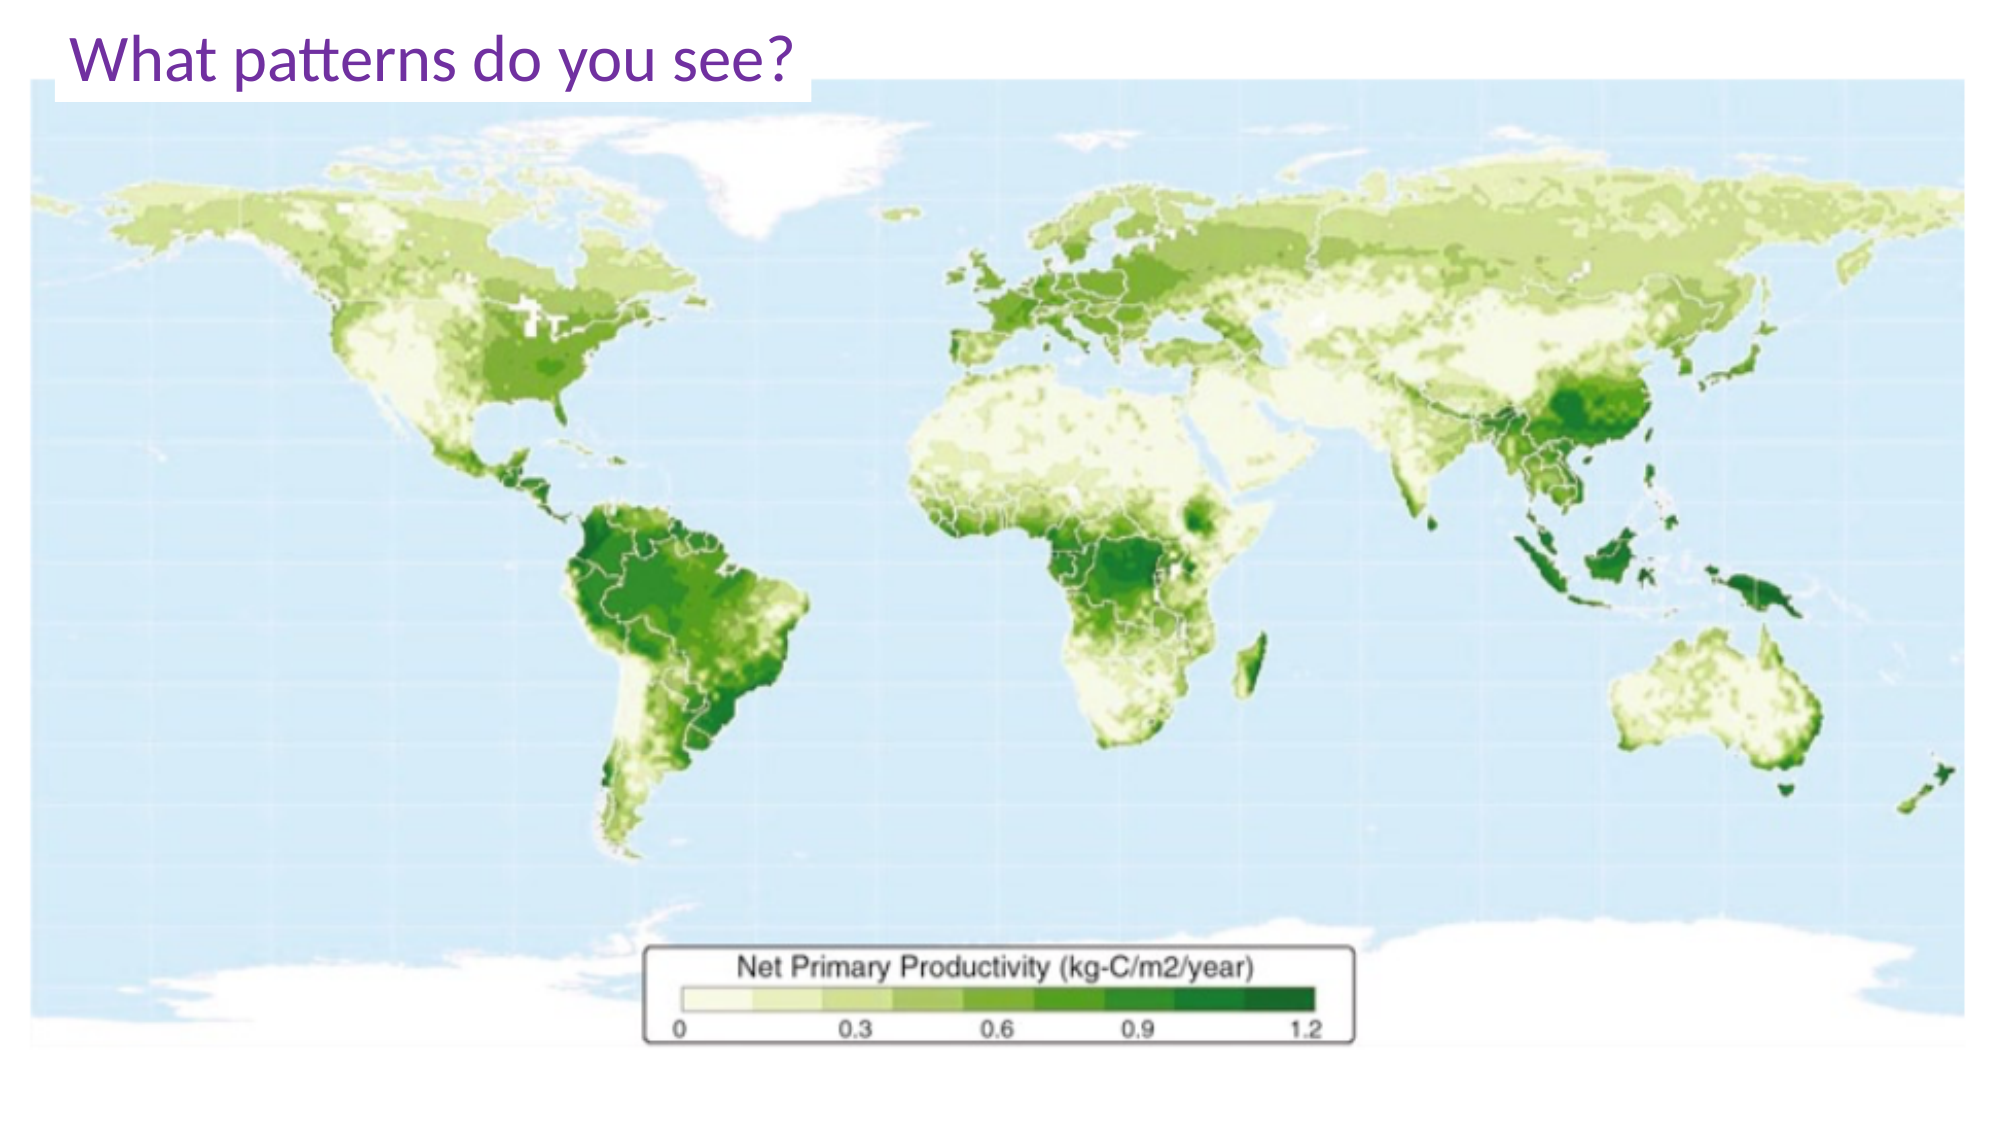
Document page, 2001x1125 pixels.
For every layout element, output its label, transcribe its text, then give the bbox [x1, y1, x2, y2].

text_box What patterns do you see? [54, 7, 812, 55]
picture [0, 55, 2000, 1070]
